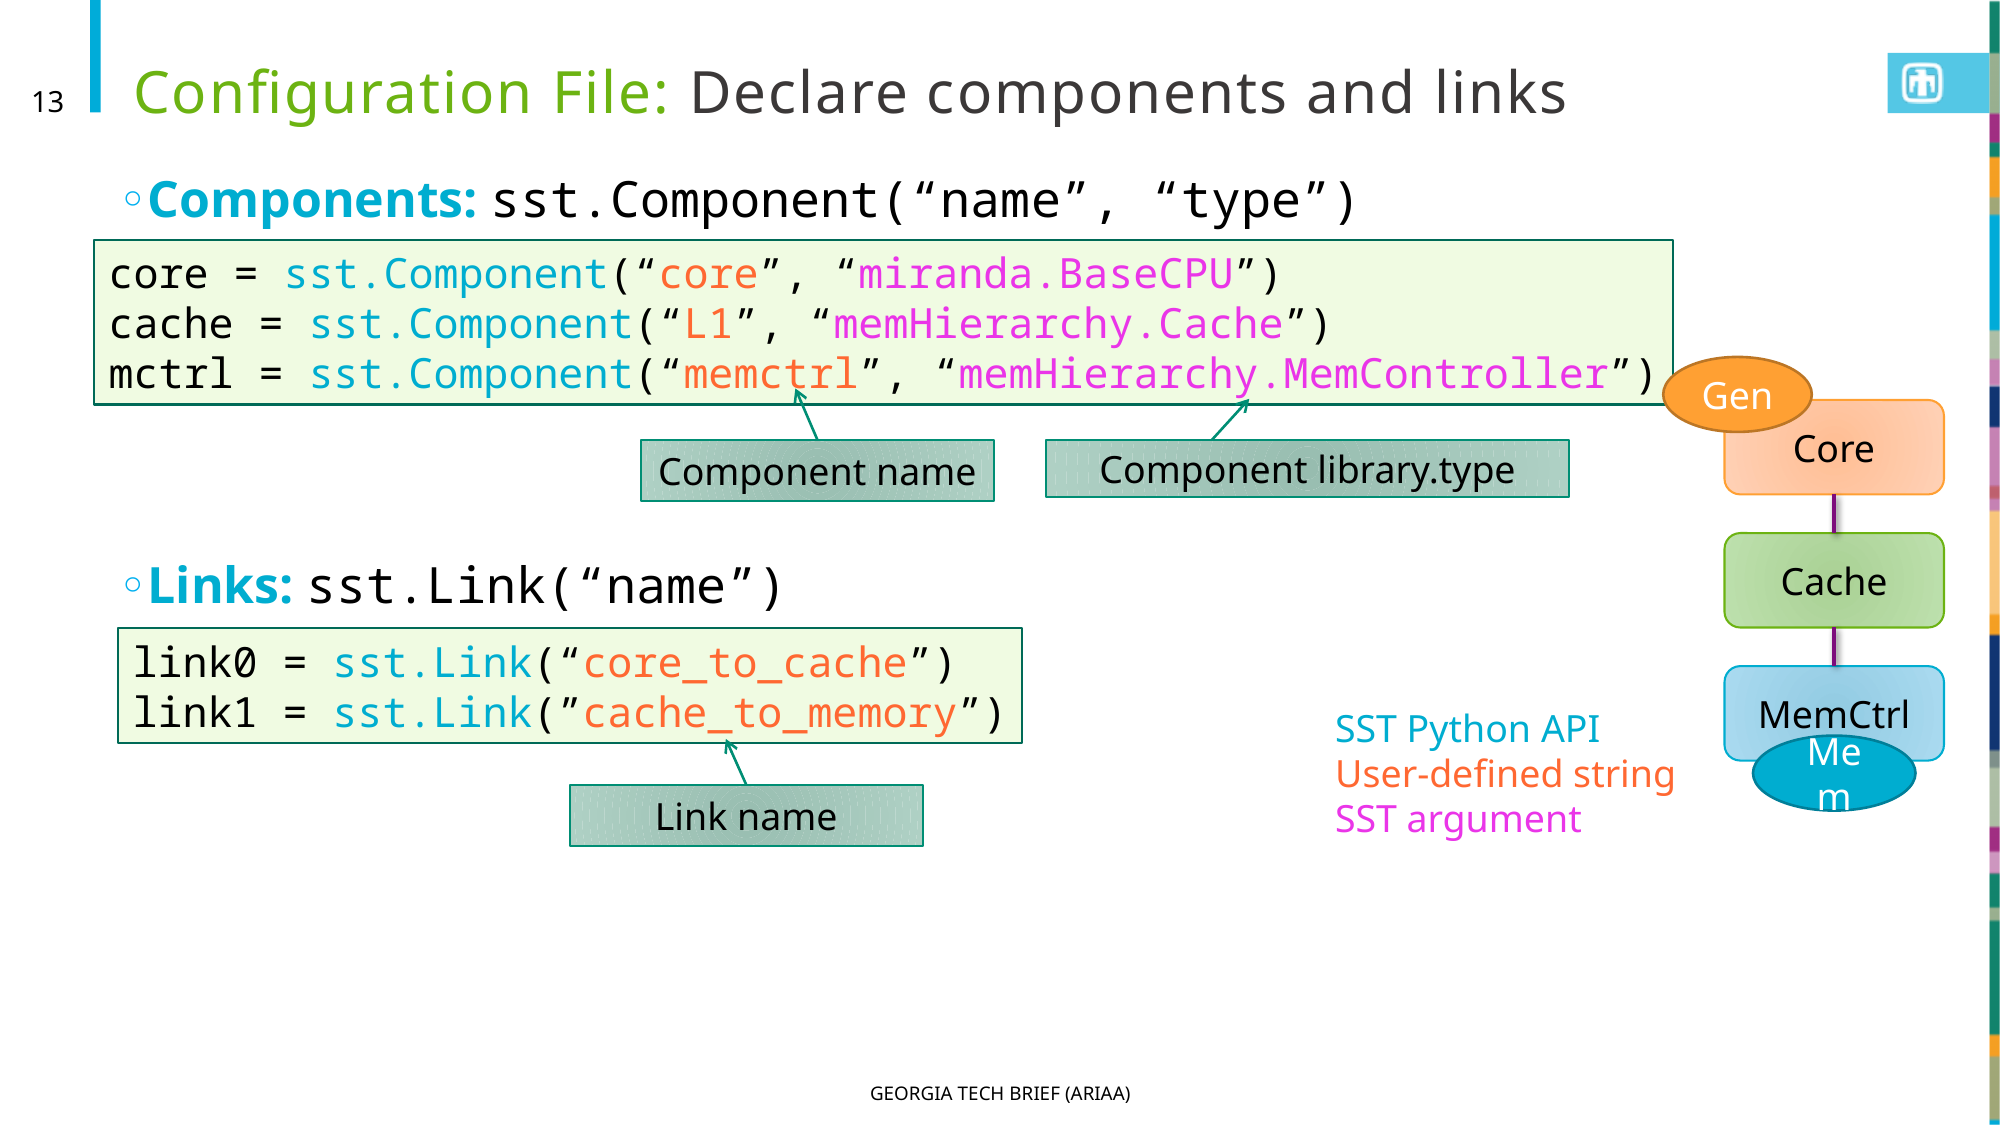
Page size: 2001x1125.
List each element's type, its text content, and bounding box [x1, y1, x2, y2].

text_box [1723, 399, 1945, 761]
text_box core = sst.Component(“core”, “miranda.BaseCPU”) cache = sst.Component(“L1”, “memHierarchy.Cache”) mctrl = sst.Component(“memctrl”, “memHierarchy.MemController”) [93, 239, 1674, 406]
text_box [1211, 398, 1250, 441]
text_box Mem [1751, 769, 1917, 812]
text_box Component name [640, 439, 995, 502]
picture [1901, 62, 1944, 104]
footer Georgia Tech Brief (ARIAA) [604, 1063, 1396, 1124]
text_box Gen [1661, 355, 1814, 433]
text_box Component library.type [1045, 439, 1570, 498]
title Configuration File: Declare components and links [118, 39, 1769, 133]
slide_number 13 [10, 73, 80, 133]
list Components: sst.Component(“name”, “type”) Links: sst.Link(“name”) [118, 406, 1926, 1001]
list Components: sst.Component(“name”, “type”) Links: sst.Link(“name”) [118, 166, 1926, 396]
text_box link0 = sst.Link(“core_to_cache”) link1 = sst.Link(”cache_to_memory”) [117, 627, 1023, 744]
picture [1990, 330, 1999, 1120]
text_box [794, 387, 819, 441]
picture [1990, 1, 1999, 215]
text_box Link name [569, 784, 924, 847]
text_box SST Python API User-defined string SST argument [1320, 697, 1715, 848]
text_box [725, 738, 747, 786]
